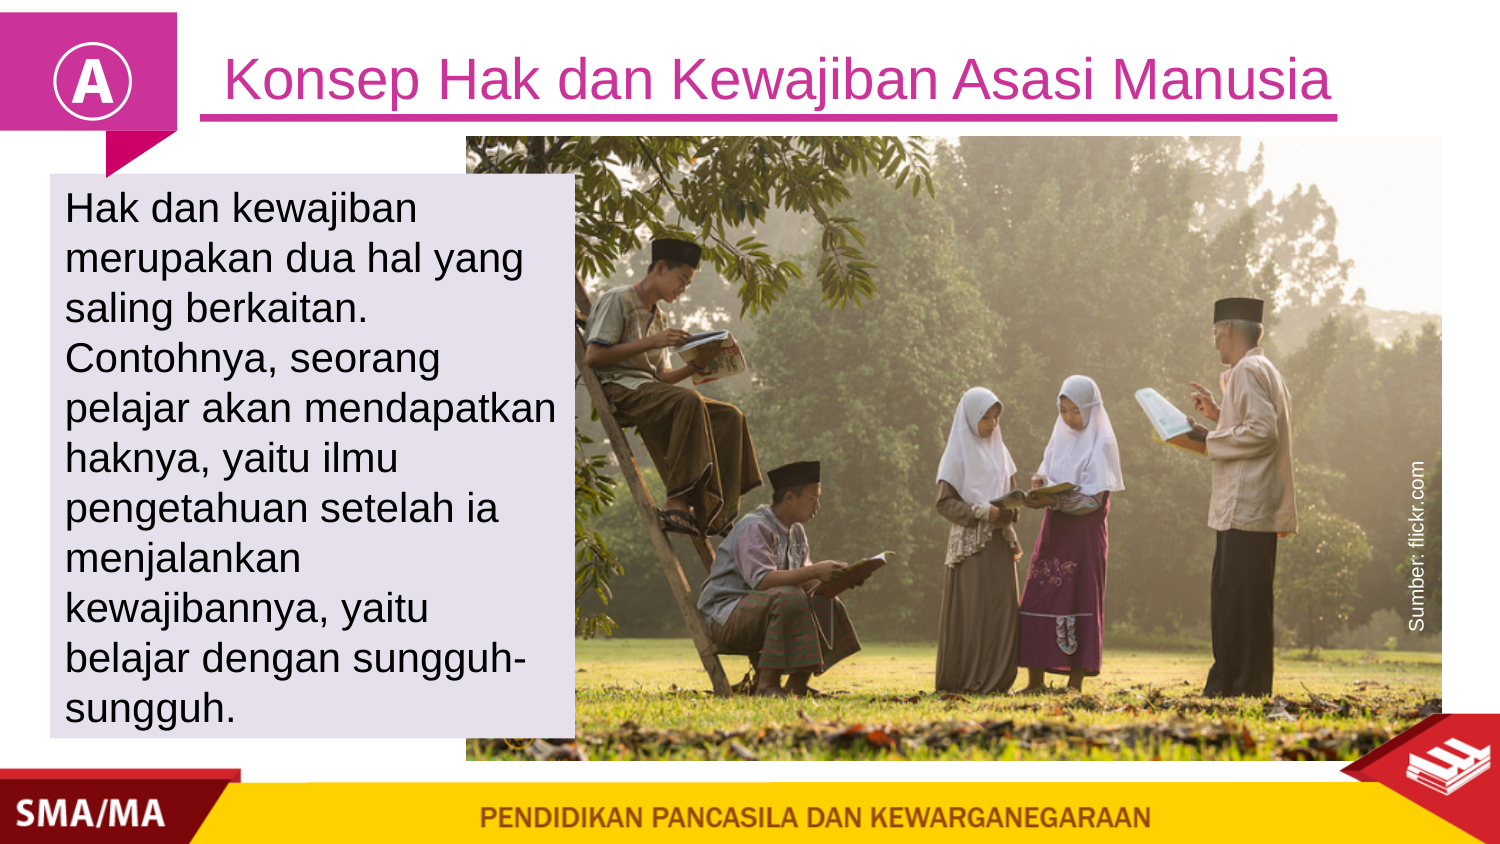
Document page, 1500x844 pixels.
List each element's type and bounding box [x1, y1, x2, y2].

text_box [0, 12, 1436, 179]
picture [0, 708, 1500, 844]
text_box [49, 136, 1443, 707]
